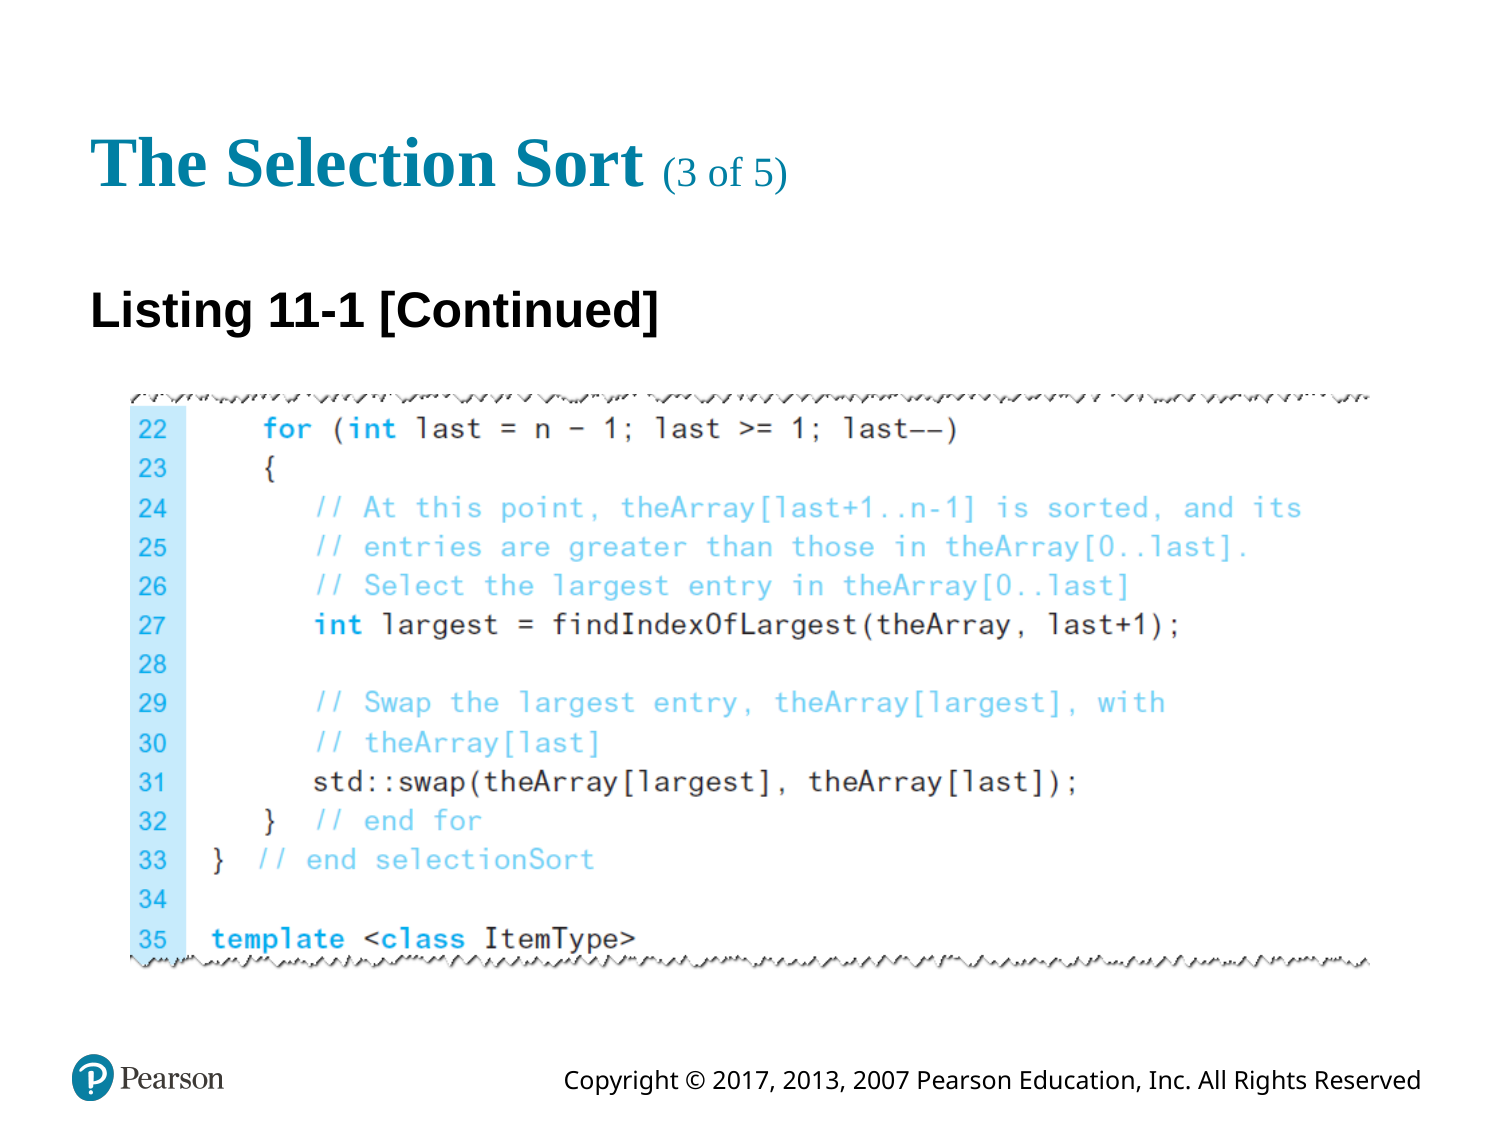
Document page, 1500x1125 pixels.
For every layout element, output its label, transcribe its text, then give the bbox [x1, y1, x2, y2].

picture [72, 1087, 83, 1101]
picture [80, 1063, 106, 1088]
picture [72, 1054, 88, 1070]
picture [129, 393, 1371, 970]
title The Selection Sort (3 of 5) [75, 35, 1425, 216]
list Listing 11-1 [Continued] [75, 262, 1425, 347]
picture [98, 1054, 224, 1101]
